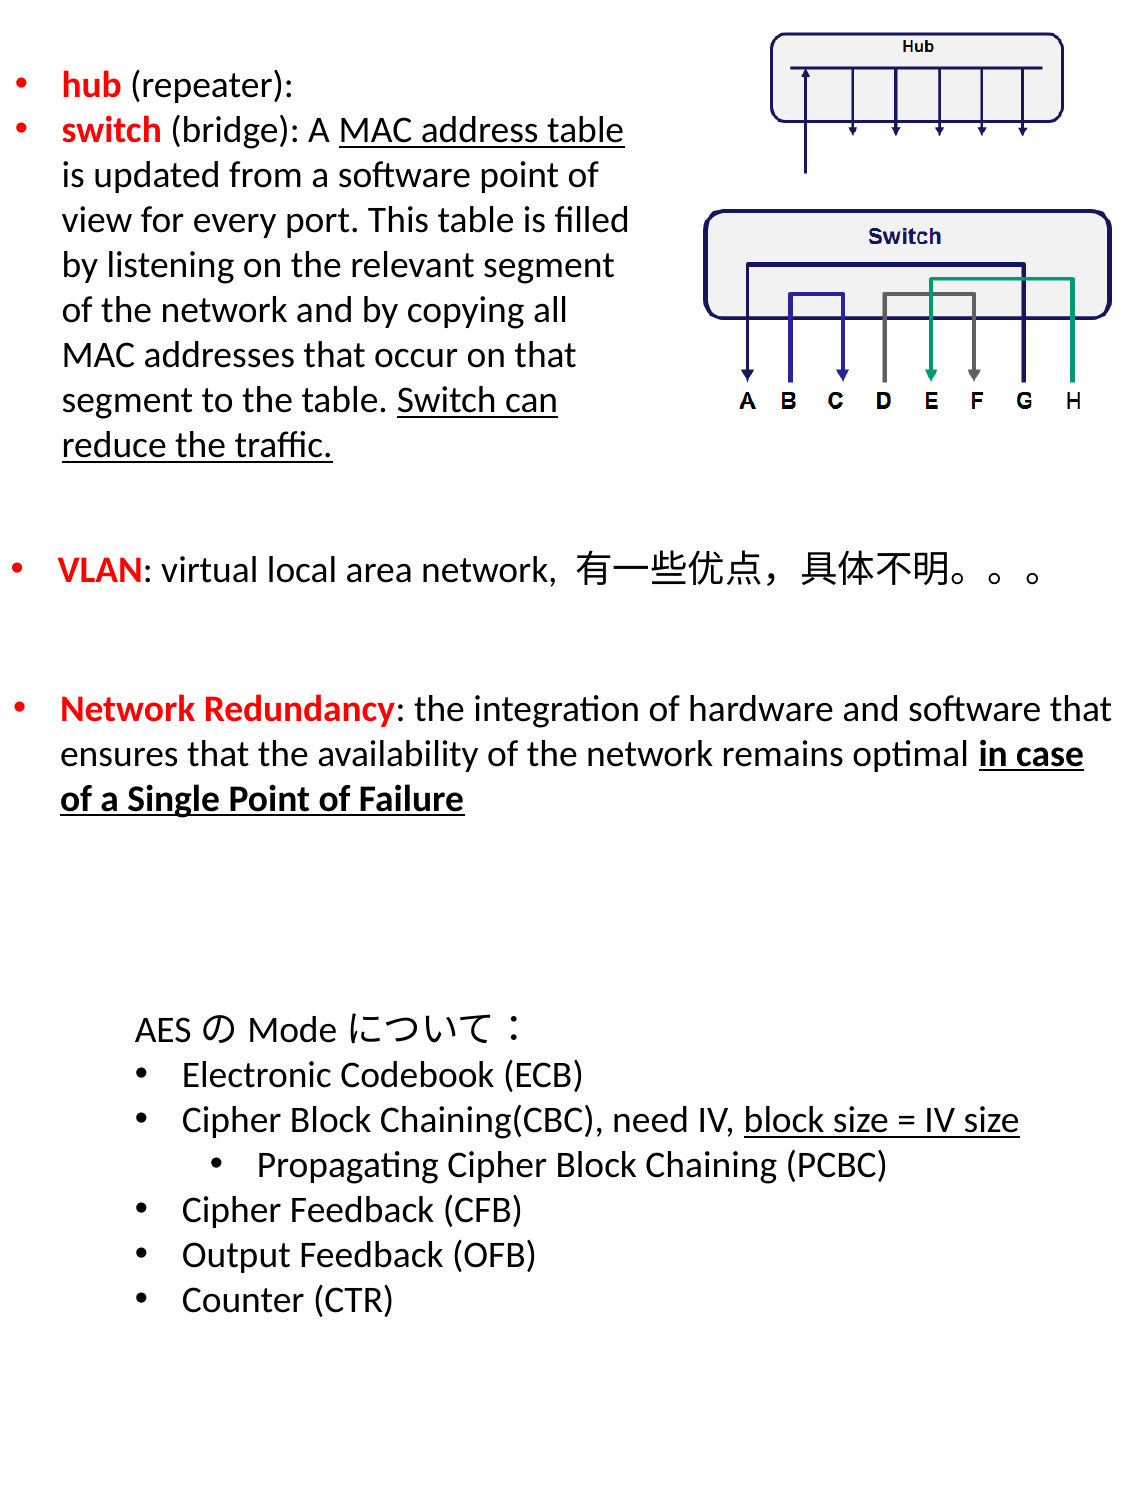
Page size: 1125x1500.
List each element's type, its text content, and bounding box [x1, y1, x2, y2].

picture [685, 194, 1125, 427]
picture [753, 17, 1080, 181]
text_box VLAN: virtual local area network, 有一些优点，具体不明。。。 [0, 537, 1078, 598]
text_box AESのModeについて： Electronic Codebook (ECB) Cipher Block Chaining(CBC), need IV, block size = IV size Propagating Cipher Block Chaining (PCBC) Cipher Feedback (CFB) Output Feedback (OFB) Counter (CTR) [120, 997, 1036, 1328]
text_box Network Redundancy: the integration of hardware and software that ensures that the availability of the network remains optimal in case of a Single Point of Failure [0, 676, 1125, 826]
text_box hub (repeater): switch (bridge): A MAC address table is updated from a software point of view for every port. This table is filled by listening on the relevant segment of the network and by copying all MAC addresses that occur on that segment to the table. Switch can reduce the traffic. [0, 53, 657, 537]
